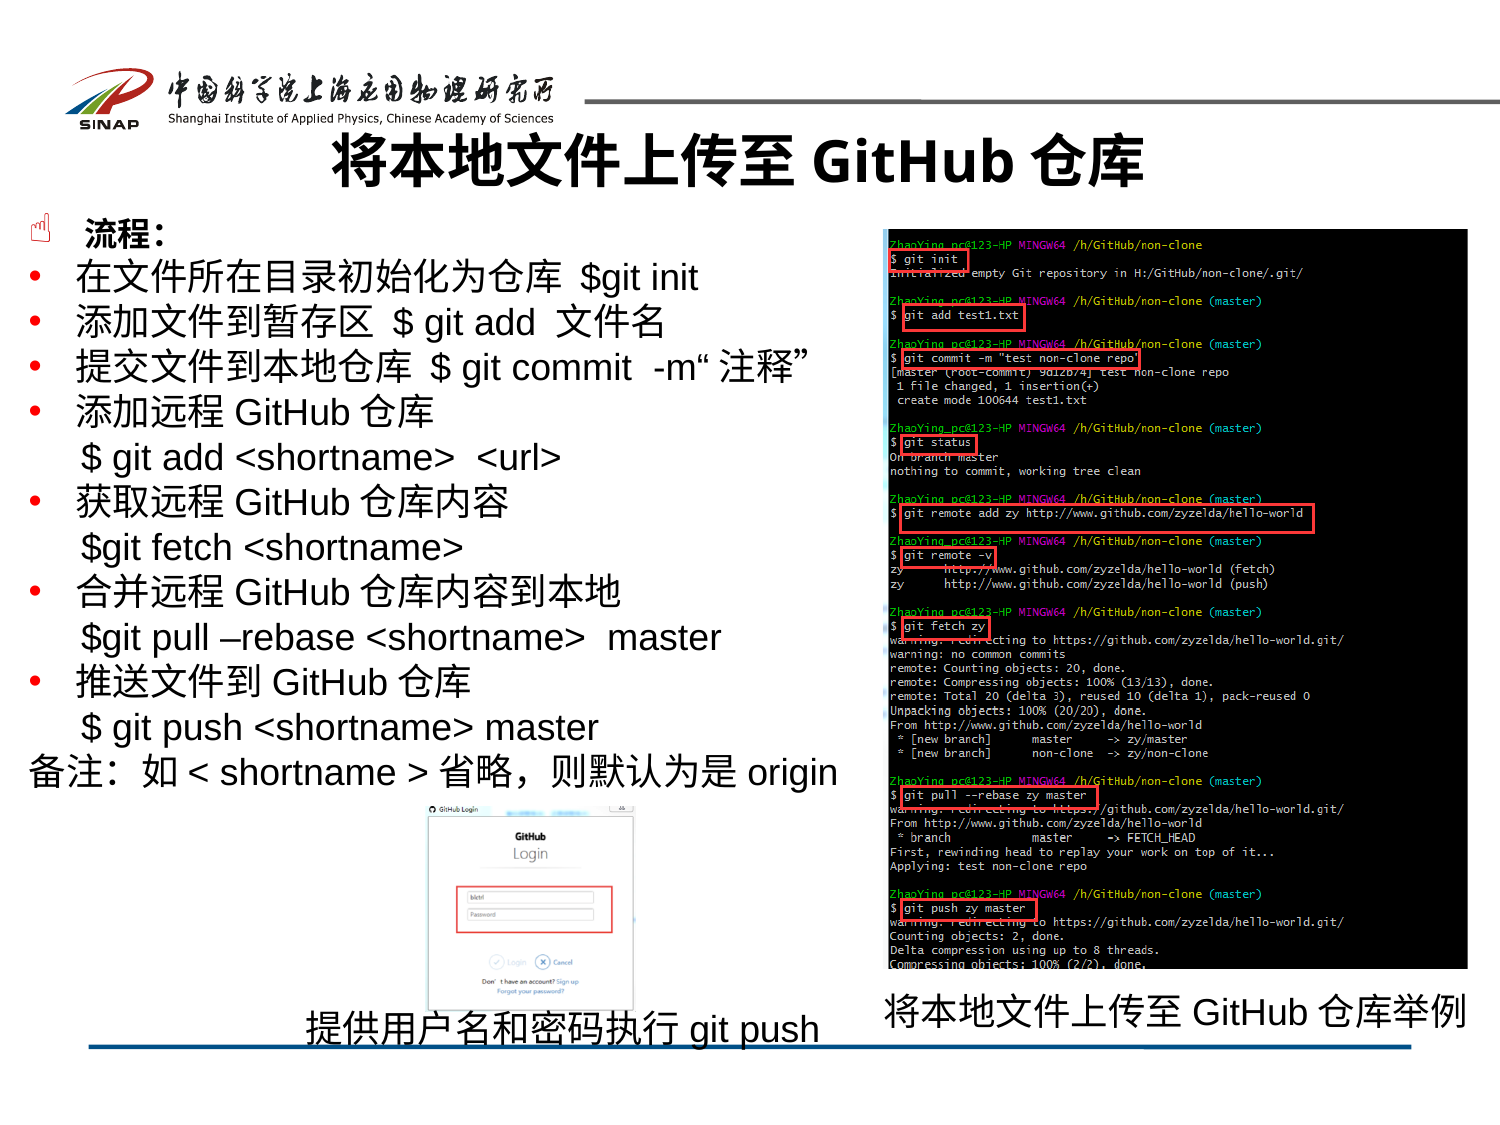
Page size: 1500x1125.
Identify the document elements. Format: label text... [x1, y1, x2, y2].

text_box 将本地文件上传至GitHub仓库举例 [868, 980, 1483, 1041]
text_box 流程： 在文件所在目录初始化为仓库 $git init 添加文件到暂存区 $ git add 文件名 提交文件到本地仓库 $ git commit -m“注释” 添加远程GitHub仓库 $ git add <shortname> <url> 获取远程GitHub仓库内容 $git fetch <shortname> 合并远程GitHub仓库内容到本地 $git pull –rebase <shortname> master 推送文件到GitHub仓库 $ git push <shortname> master 备注：如< shortname >省略，则默认为是origin [13, 205, 884, 800]
picture [882, 228, 1468, 969]
text_box 提供用户名和密码执行git push [290, 998, 836, 1058]
picture [424, 805, 636, 1012]
title 将本地文件上传至GitHub仓库 [92, 82, 1385, 227]
